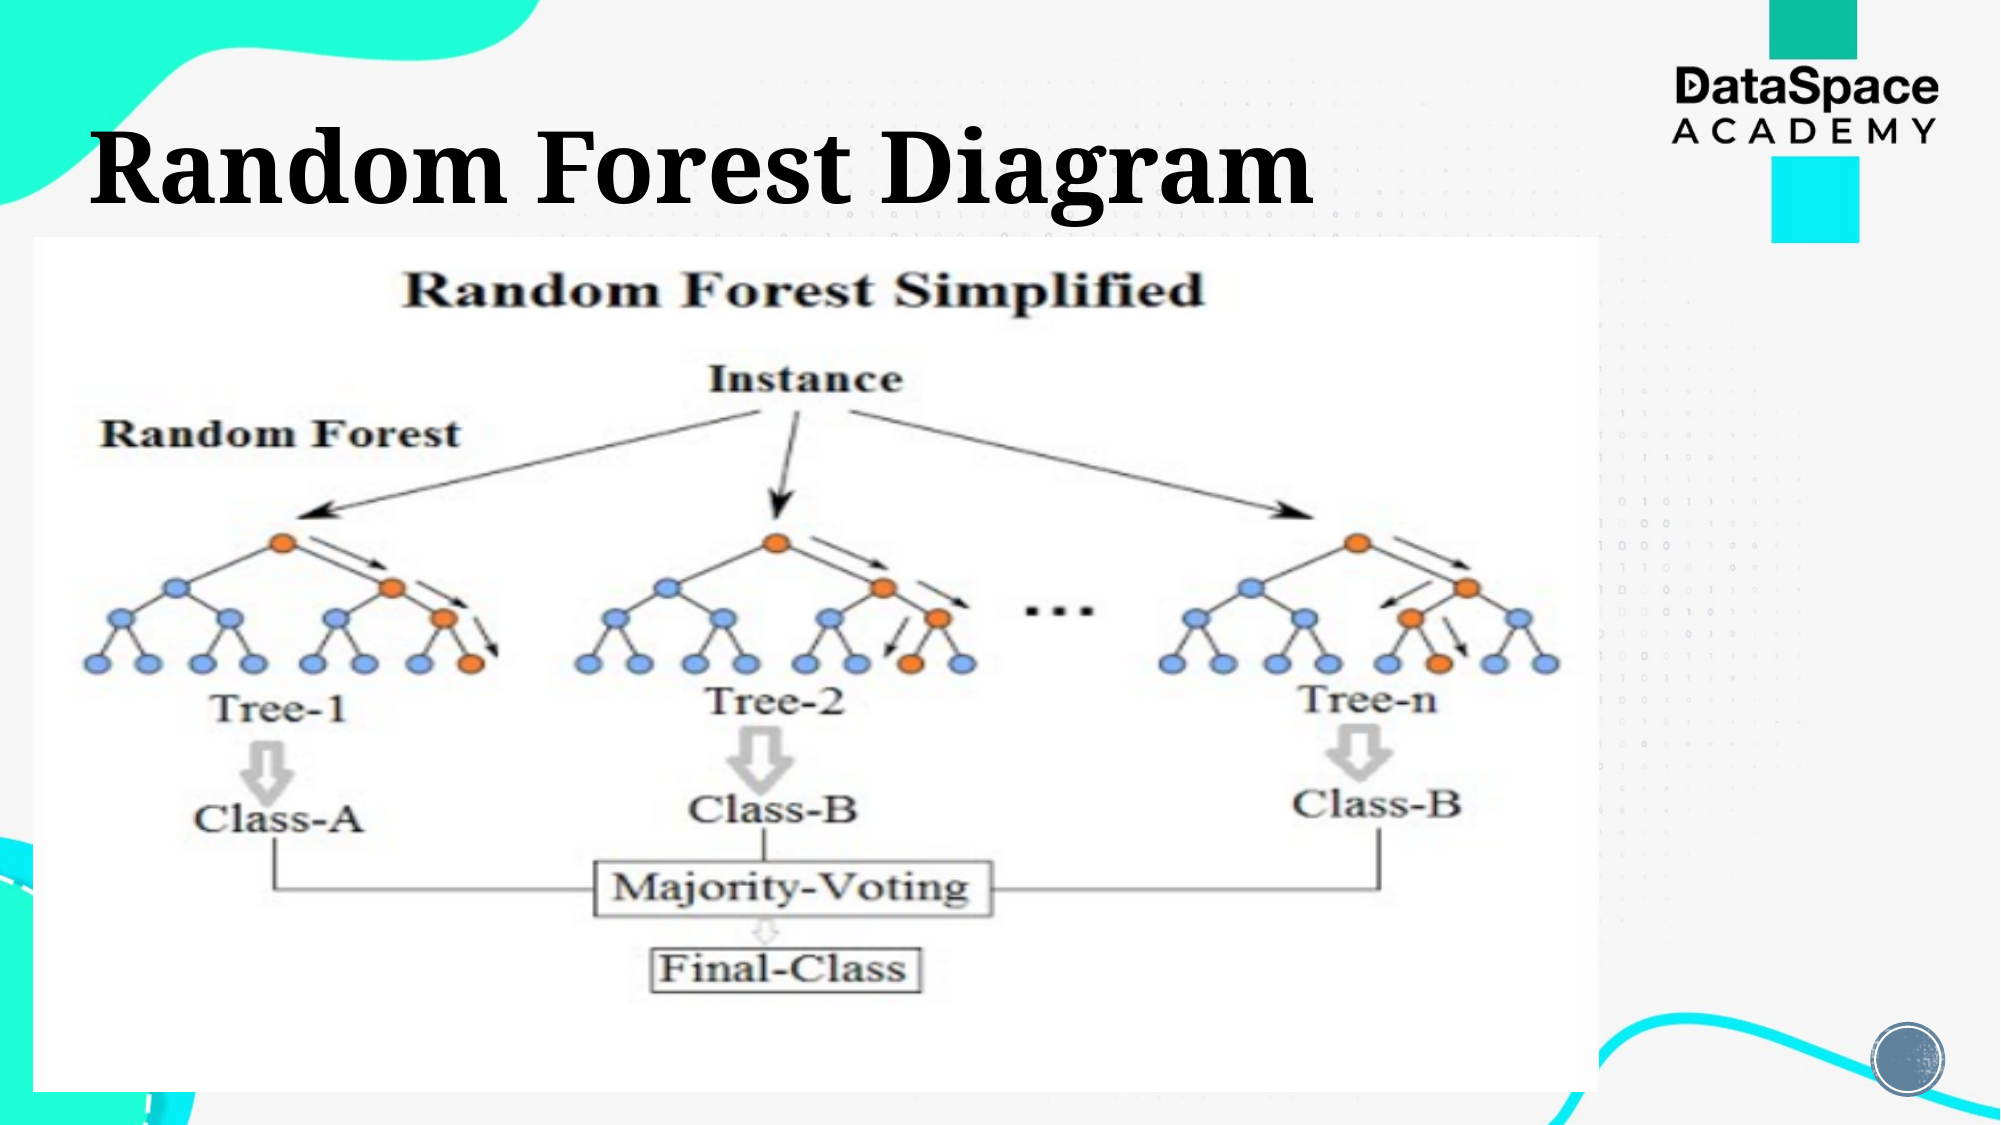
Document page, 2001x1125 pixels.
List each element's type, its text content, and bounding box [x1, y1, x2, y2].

picture [0, 0, 2001, 1125]
title Random Forest Diagram [68, 97, 1932, 223]
